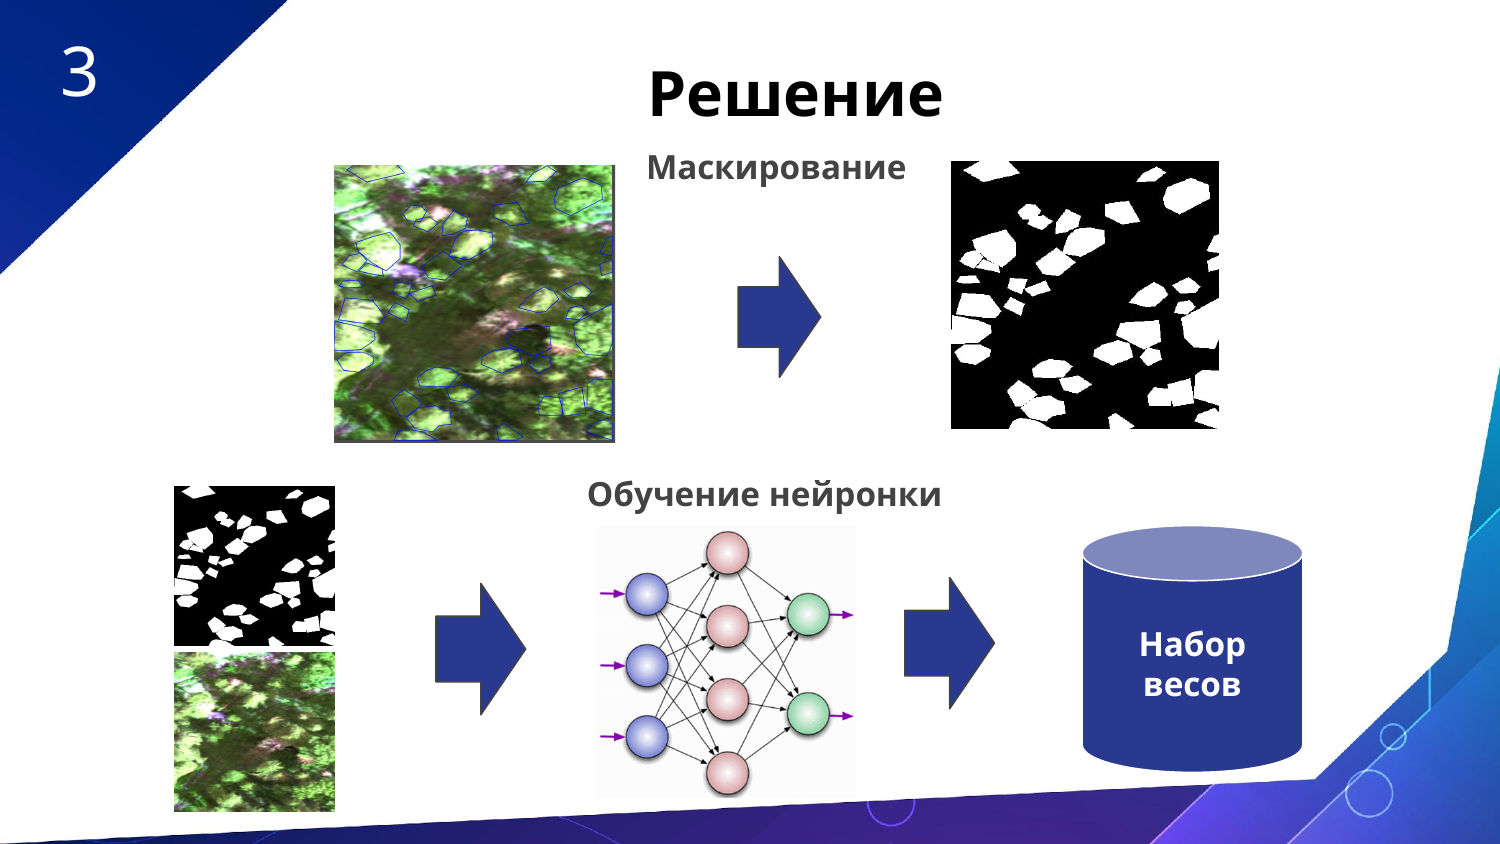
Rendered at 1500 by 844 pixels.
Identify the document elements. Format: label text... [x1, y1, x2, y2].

text_box 3 [49, 22, 157, 117]
text_box Решение [174, 38, 1418, 140]
text_box Обучение нейронки [498, 452, 1032, 547]
picture [0, 0, 1500, 844]
text_box Маскирование [569, 130, 983, 201]
text_box [904, 577, 995, 709]
text_box [436, 583, 526, 715]
text_box Набор весов [1082, 525, 1303, 773]
text_box [738, 256, 821, 378]
